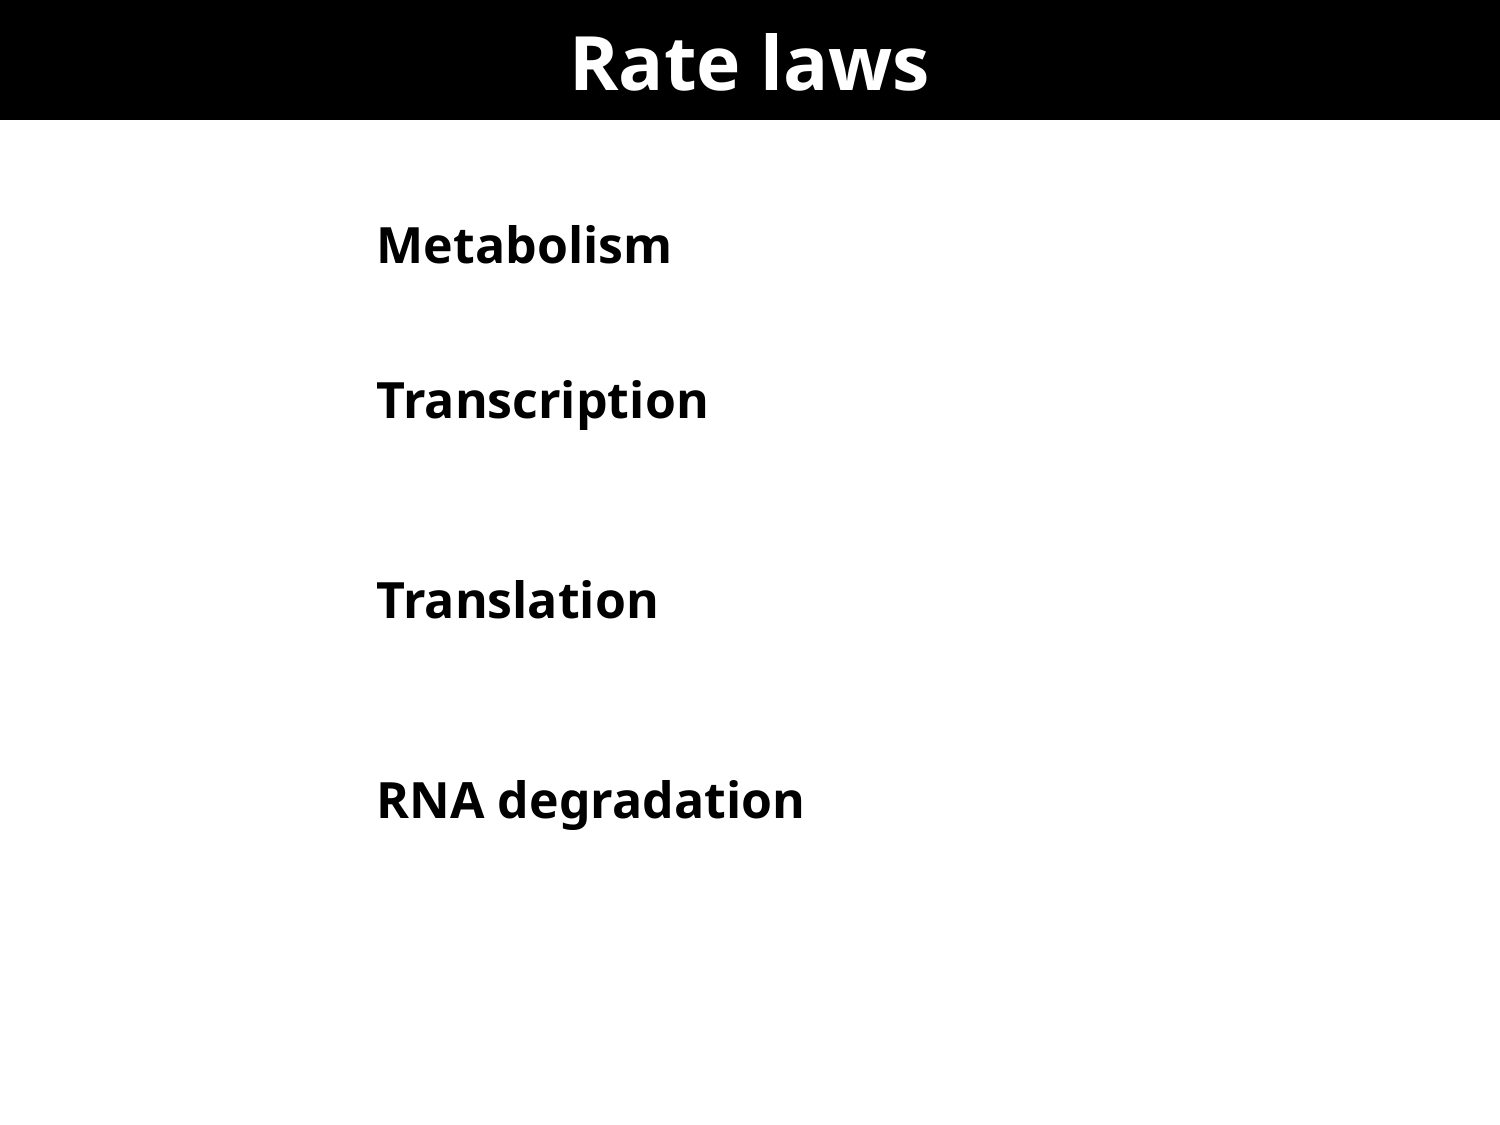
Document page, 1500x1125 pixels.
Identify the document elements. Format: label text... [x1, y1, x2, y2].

title Rate laws [0, 0, 1500, 120]
